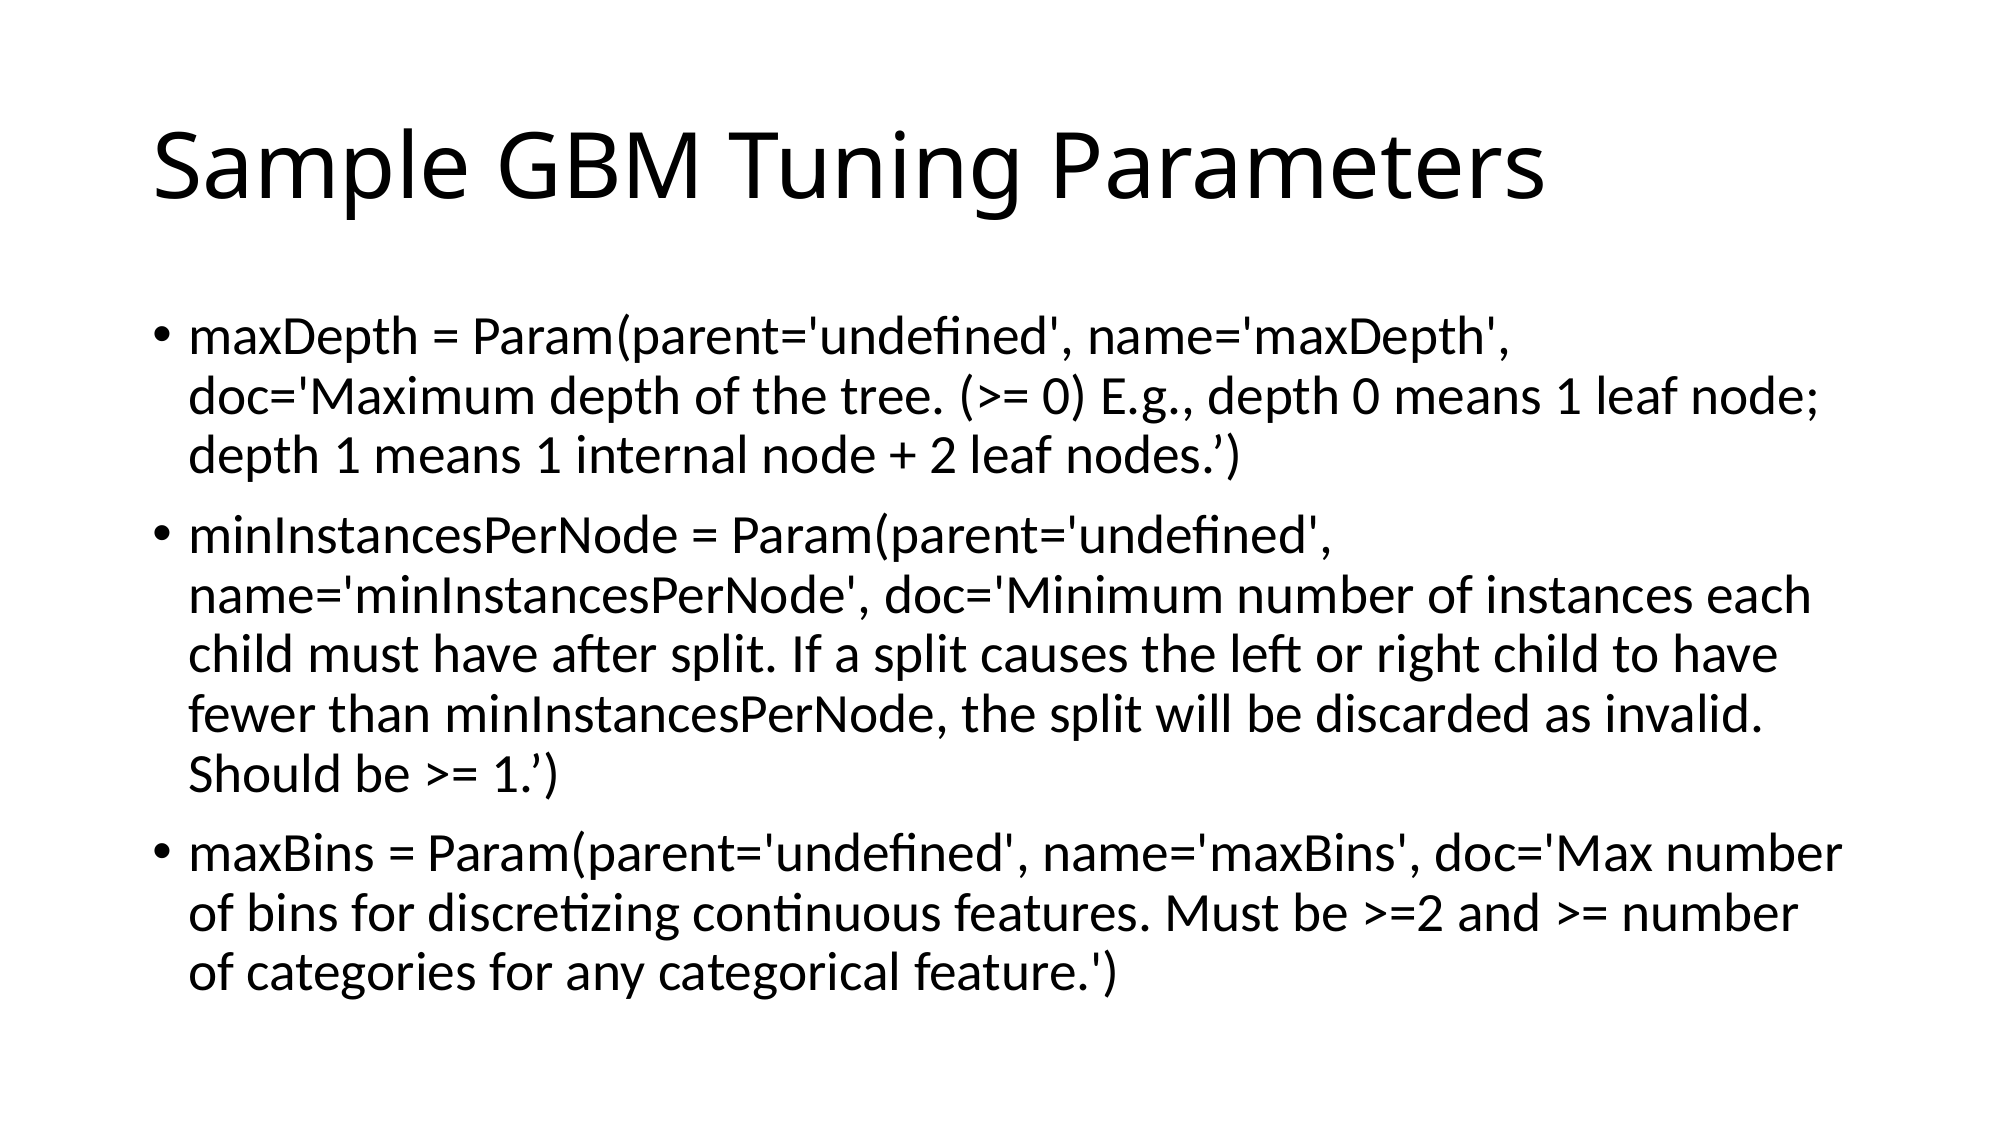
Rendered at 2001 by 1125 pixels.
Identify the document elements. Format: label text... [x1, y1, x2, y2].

title Sample GBM Tuning Parameters [137, 59, 1863, 278]
list maxDepth = Param(parent='undefined', name='maxDepth', doc='Maximum depth of the tree. (>= 0) E.g., depth 0 means 1 leaf node; depth 1 means 1 internal node + 2 leaf nodes.’) minInstancesPerNode = Param(parent='undefined', name='minInstancesPerNode', doc='Minimum number of instances each child must have after split. If a split causes the left or right child to have fewer than minInstancesPerNode, the split will be discarded as invalid. Should be >= 1.’) maxBins = Param(parent='undefined', name='maxBins', doc='Max number of bins for discretizing continuous features. Must be >=2 and >= number of categories for any categorical feature.') [137, 299, 1863, 1014]
